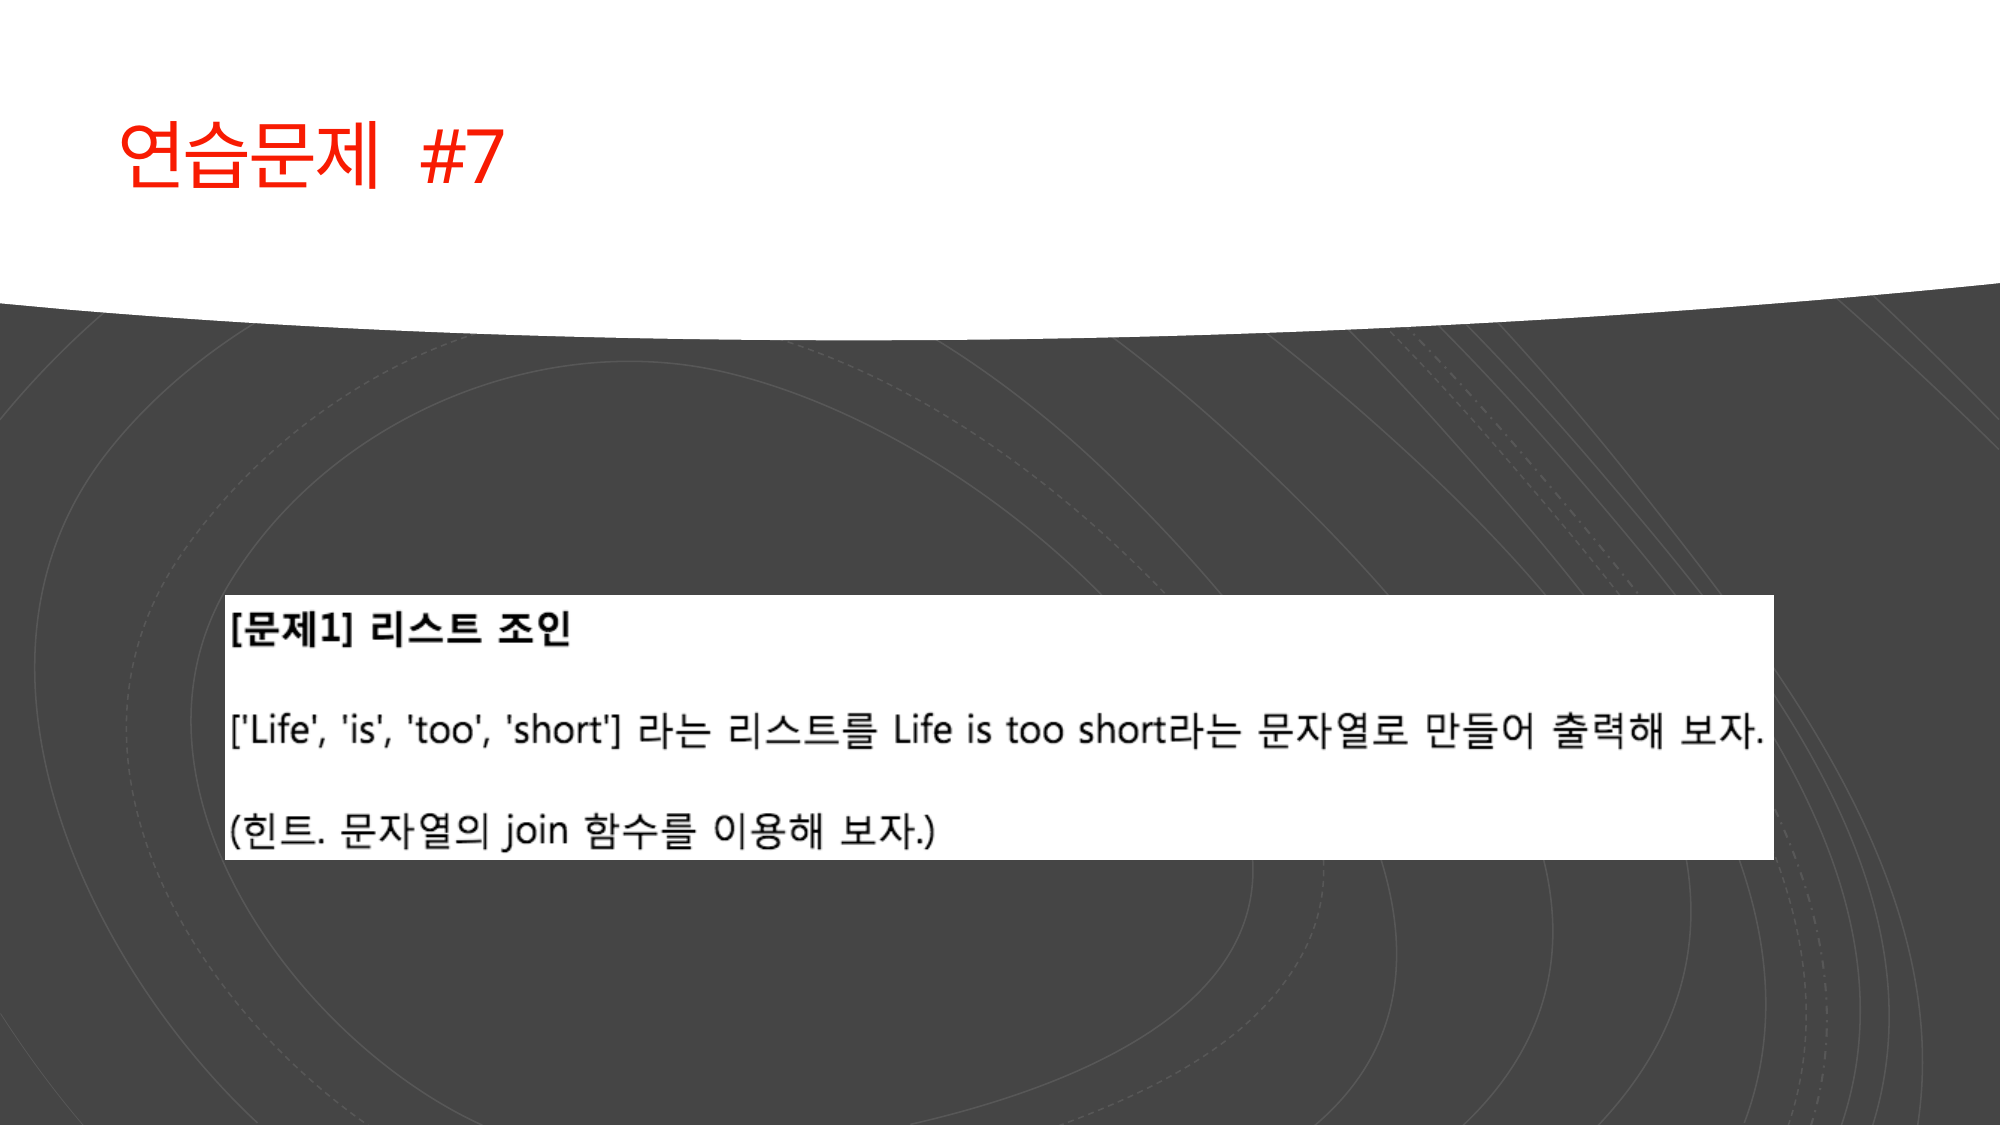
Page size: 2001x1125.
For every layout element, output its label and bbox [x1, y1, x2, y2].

text_box [0, 0, 2000, 1125]
picture [225, 595, 1775, 860]
